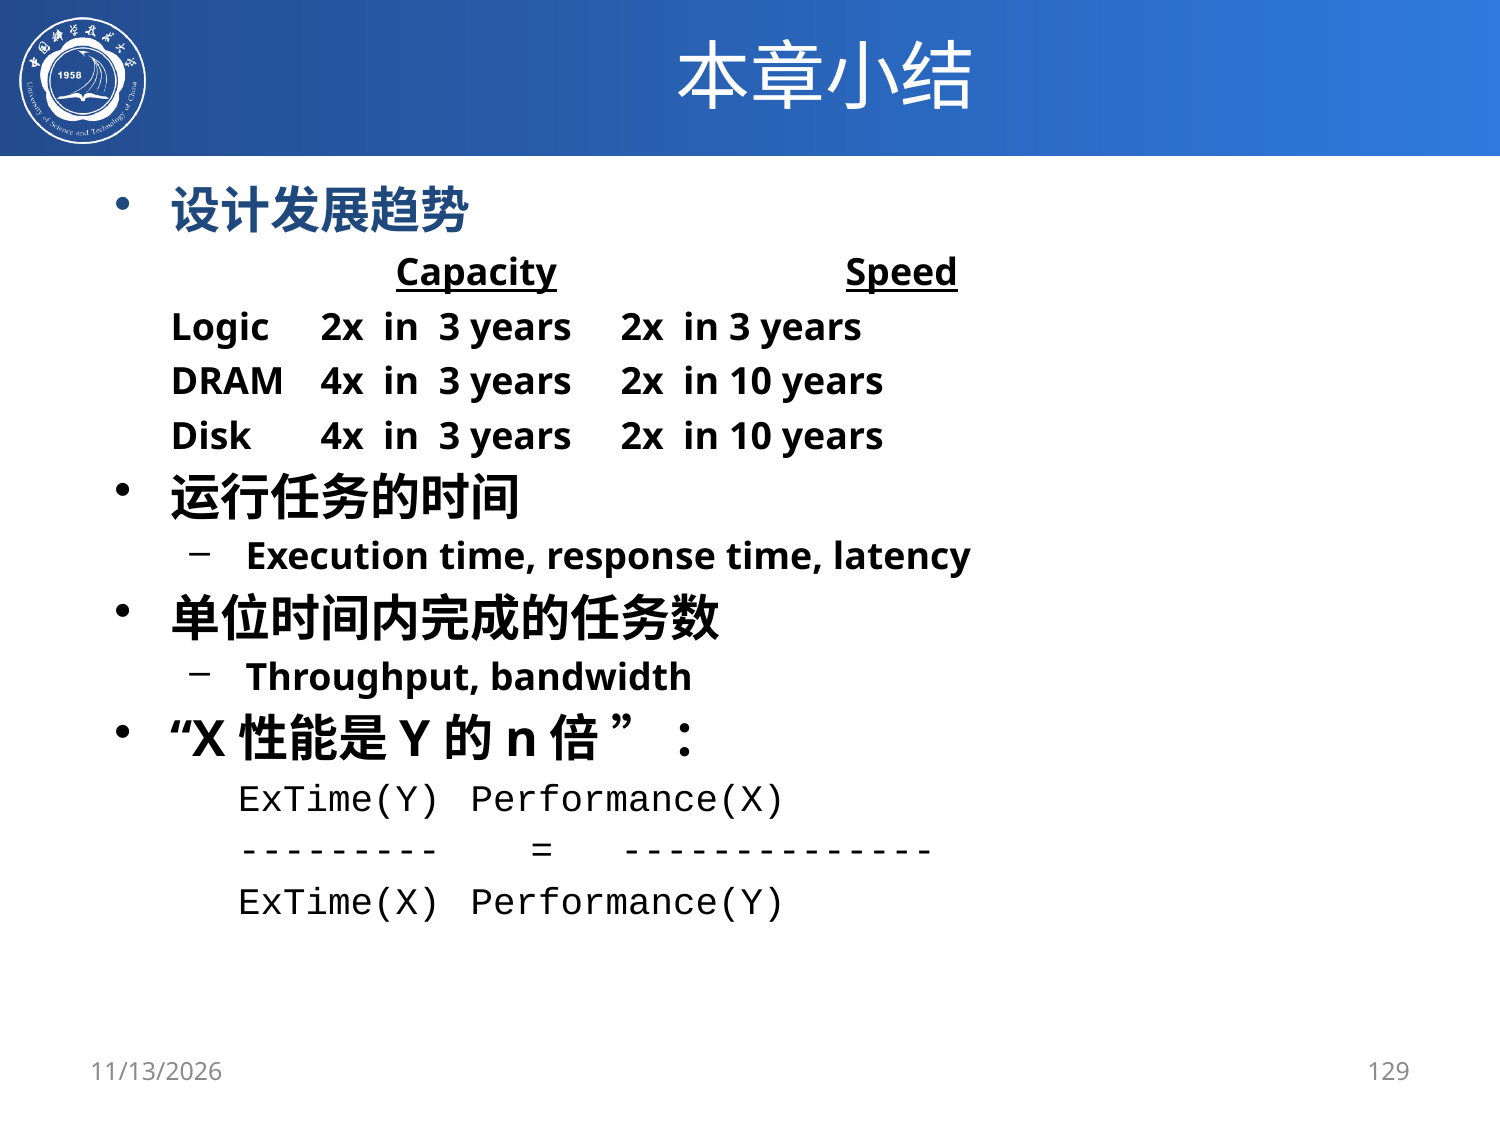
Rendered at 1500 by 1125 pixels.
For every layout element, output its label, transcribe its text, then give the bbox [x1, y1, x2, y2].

title 本章小结 [150, 0, 1500, 148]
slide_number 129 [1074, 1042, 1425, 1103]
text_box 设计发展趋势 Capacity Speed Logic 2x in 3 years 2x in 3 years DRAM 4x in 3 years 2x in 10 years Disk 4x in 3 years 2x in 10 years 运行任务的时间 Execution time, response time, latency 单位时间内完成的任务数 Throughput, bandwidth “X性能是Y的n倍 ” ： ExTime(Y) Performance(X) --------- = -------------- ExTime(X) Performance(Y) [103, 182, 1395, 979]
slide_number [75, 1042, 425, 1103]
picture [19, 17, 146, 144]
